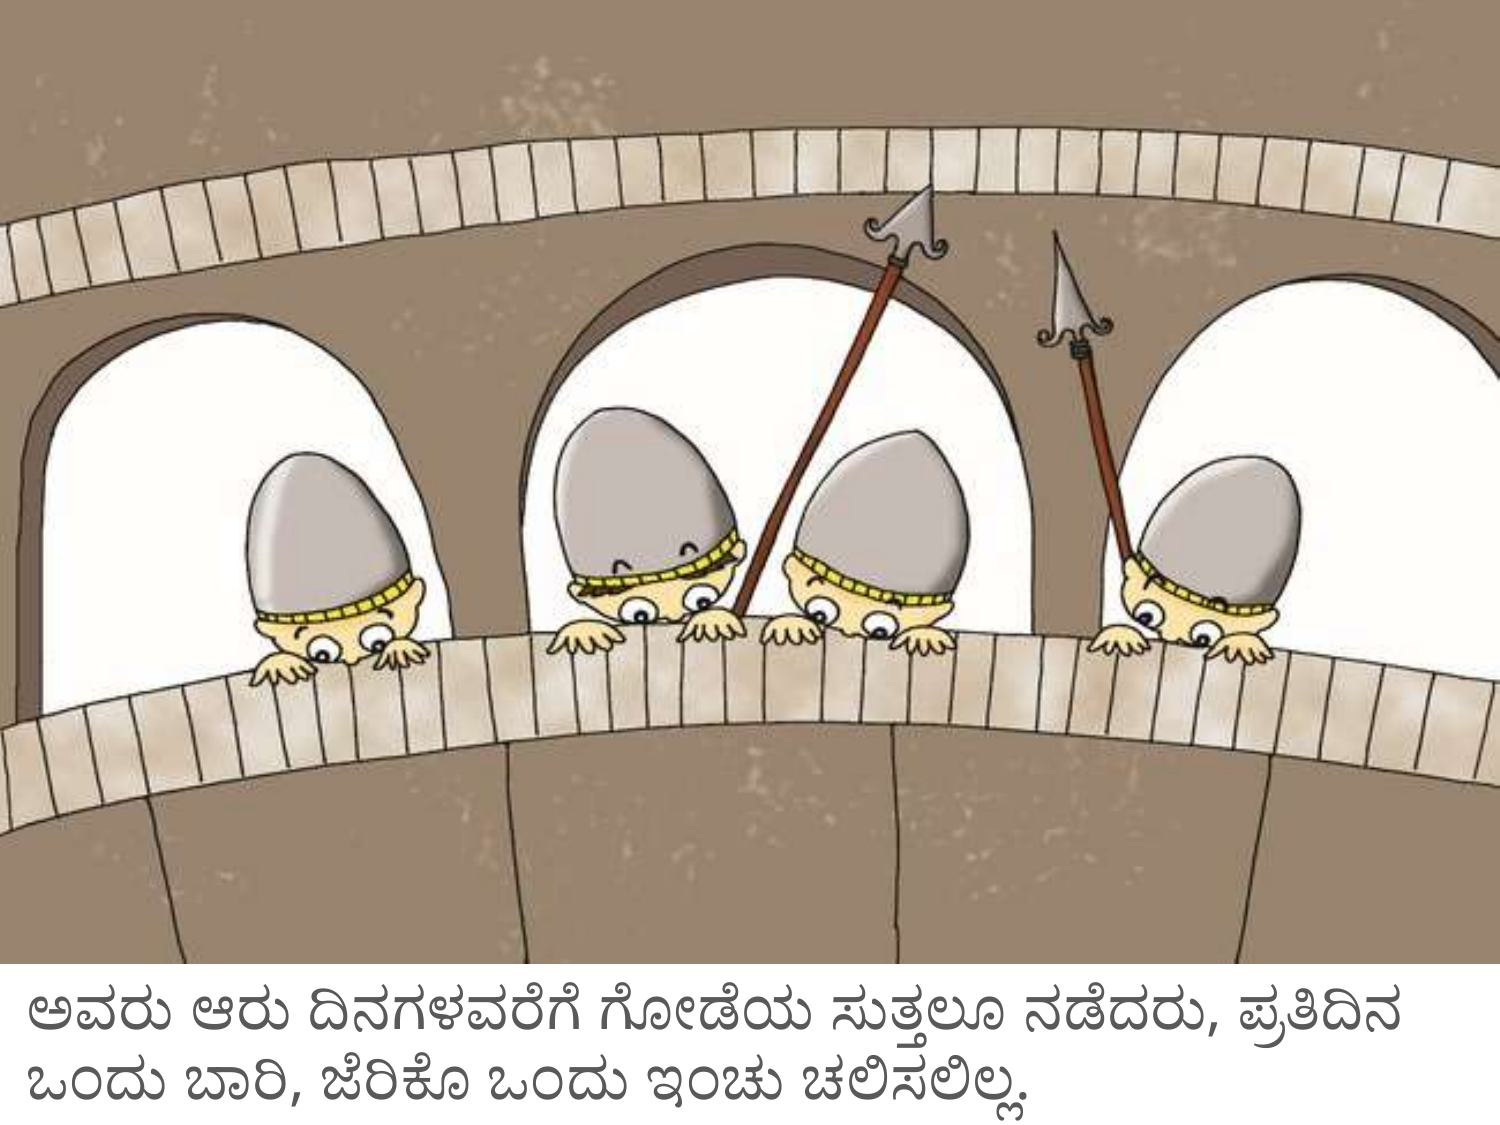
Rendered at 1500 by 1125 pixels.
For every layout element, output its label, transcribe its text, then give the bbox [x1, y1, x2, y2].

text_box ಅವರು ಆರು ದಿನಗಳವರೆಗೆ ಗೋಡೆಯ ಸುತ್ತಲೂ ನಡೆದರು, ಪ್ರತಿದಿನ ಒಂದು ಬಾರಿ, ಜೆರಿಕೊ ಒಂದು ಇಂಚು ಚಲಿಸಲಿಲ್ಲ. [11, 972, 1498, 1119]
picture [0, 0, 1500, 965]
